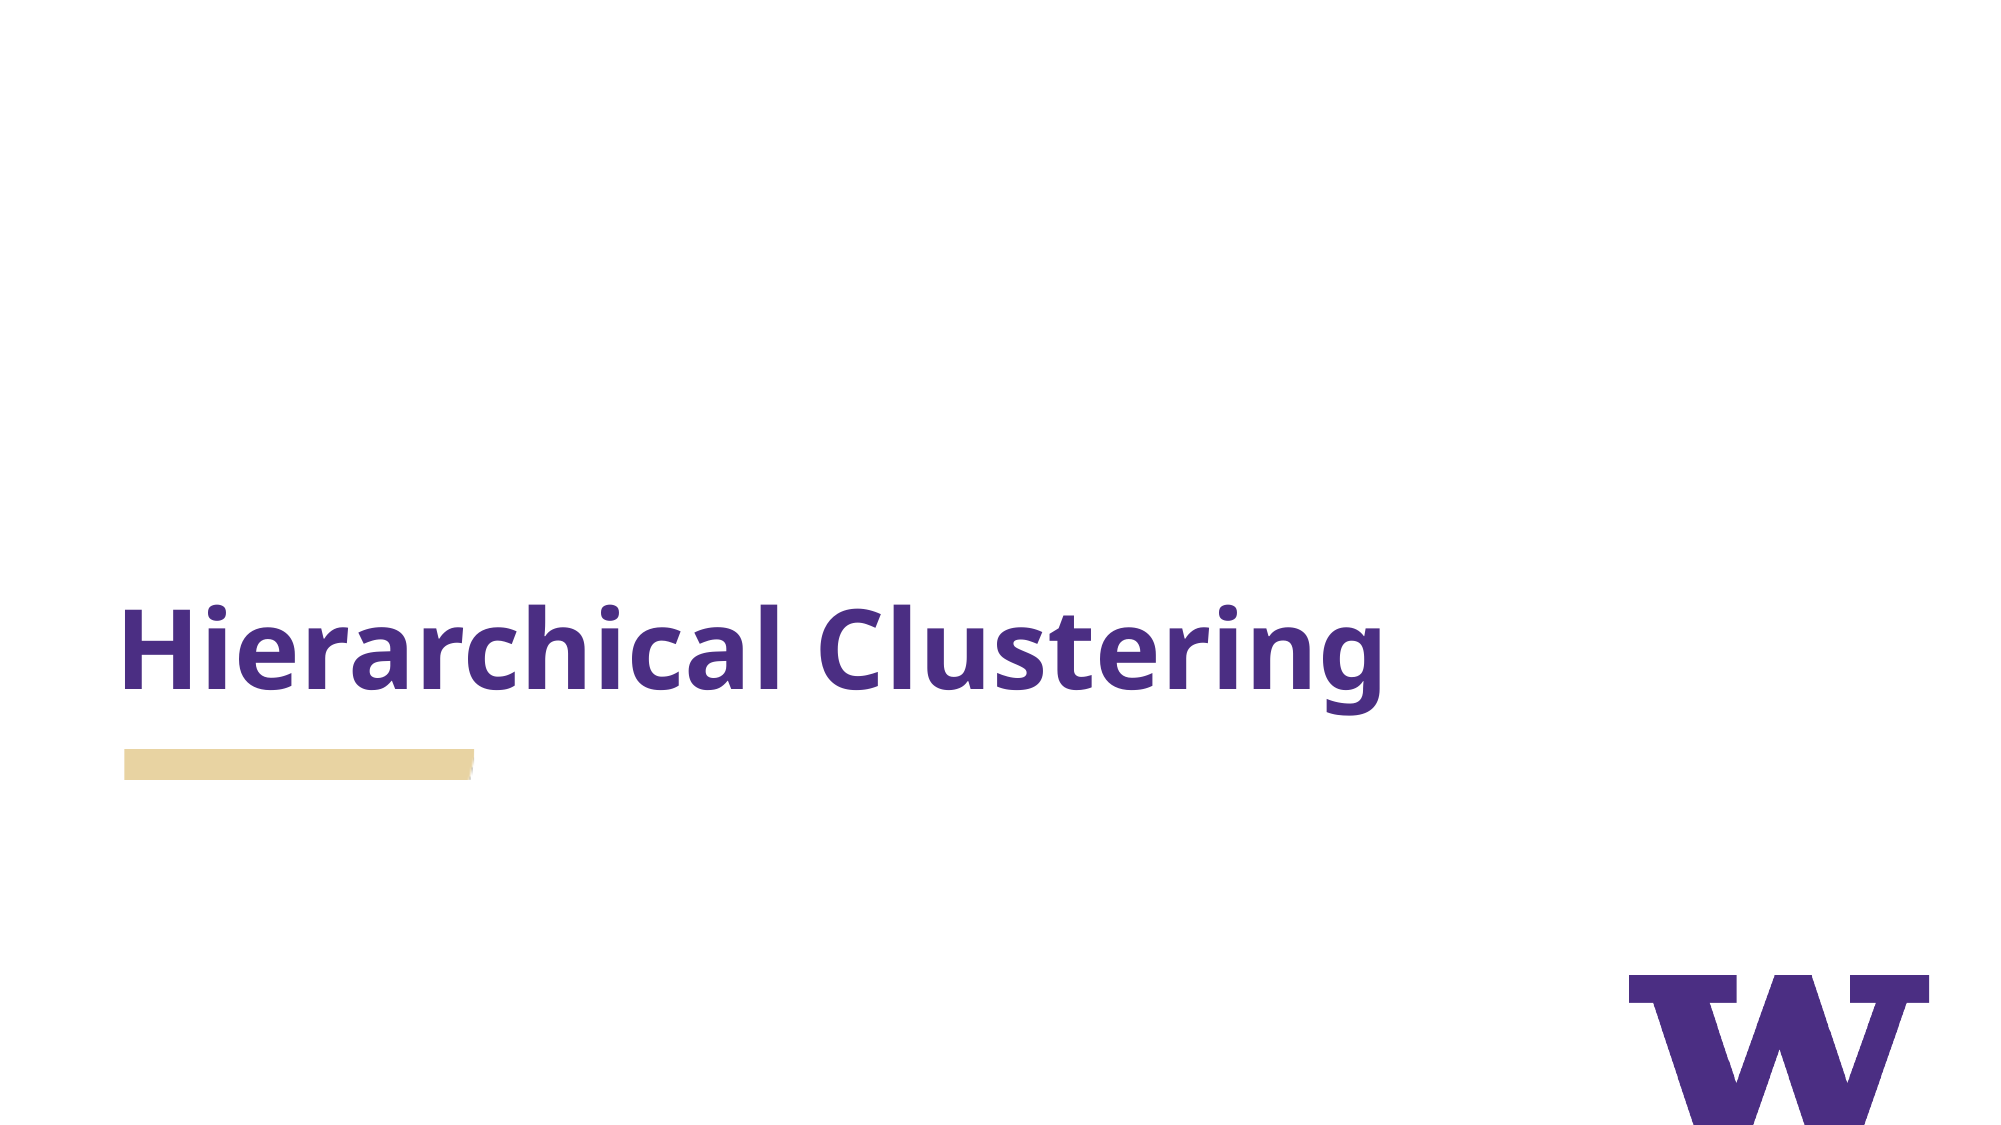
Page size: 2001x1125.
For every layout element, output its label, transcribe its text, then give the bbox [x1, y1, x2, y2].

picture [1629, 975, 1930, 1125]
title Hierarchical Clustering [100, 141, 1626, 719]
